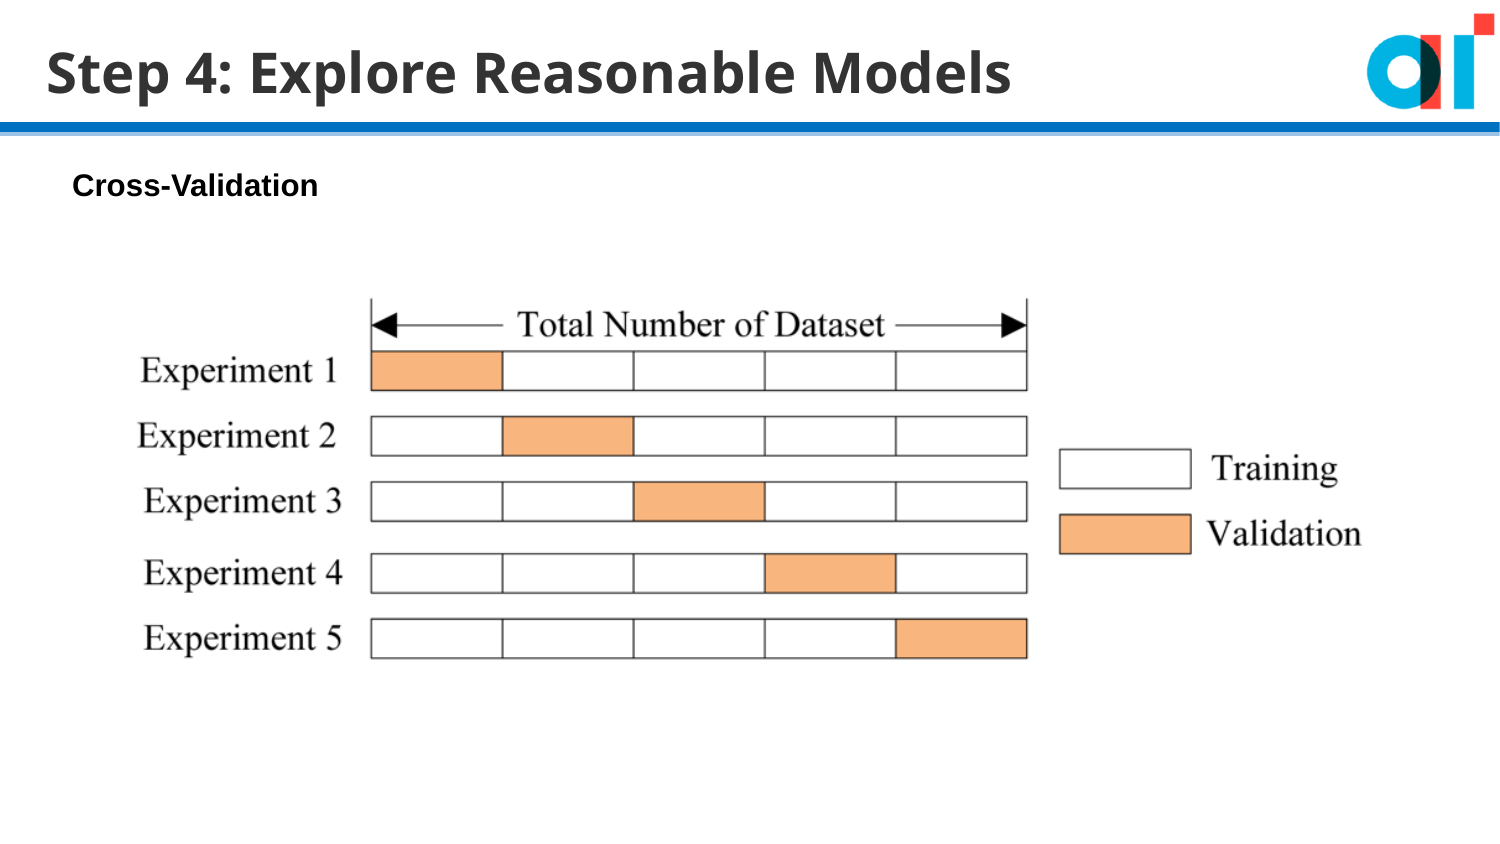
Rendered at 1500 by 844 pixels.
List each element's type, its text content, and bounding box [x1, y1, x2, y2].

text_box Step 4: Explore Reasonable Models [35, 26, 1400, 114]
picture [131, 291, 1369, 667]
picture [1355, 0, 1500, 121]
text_box Cross-Validation [60, 159, 1400, 209]
